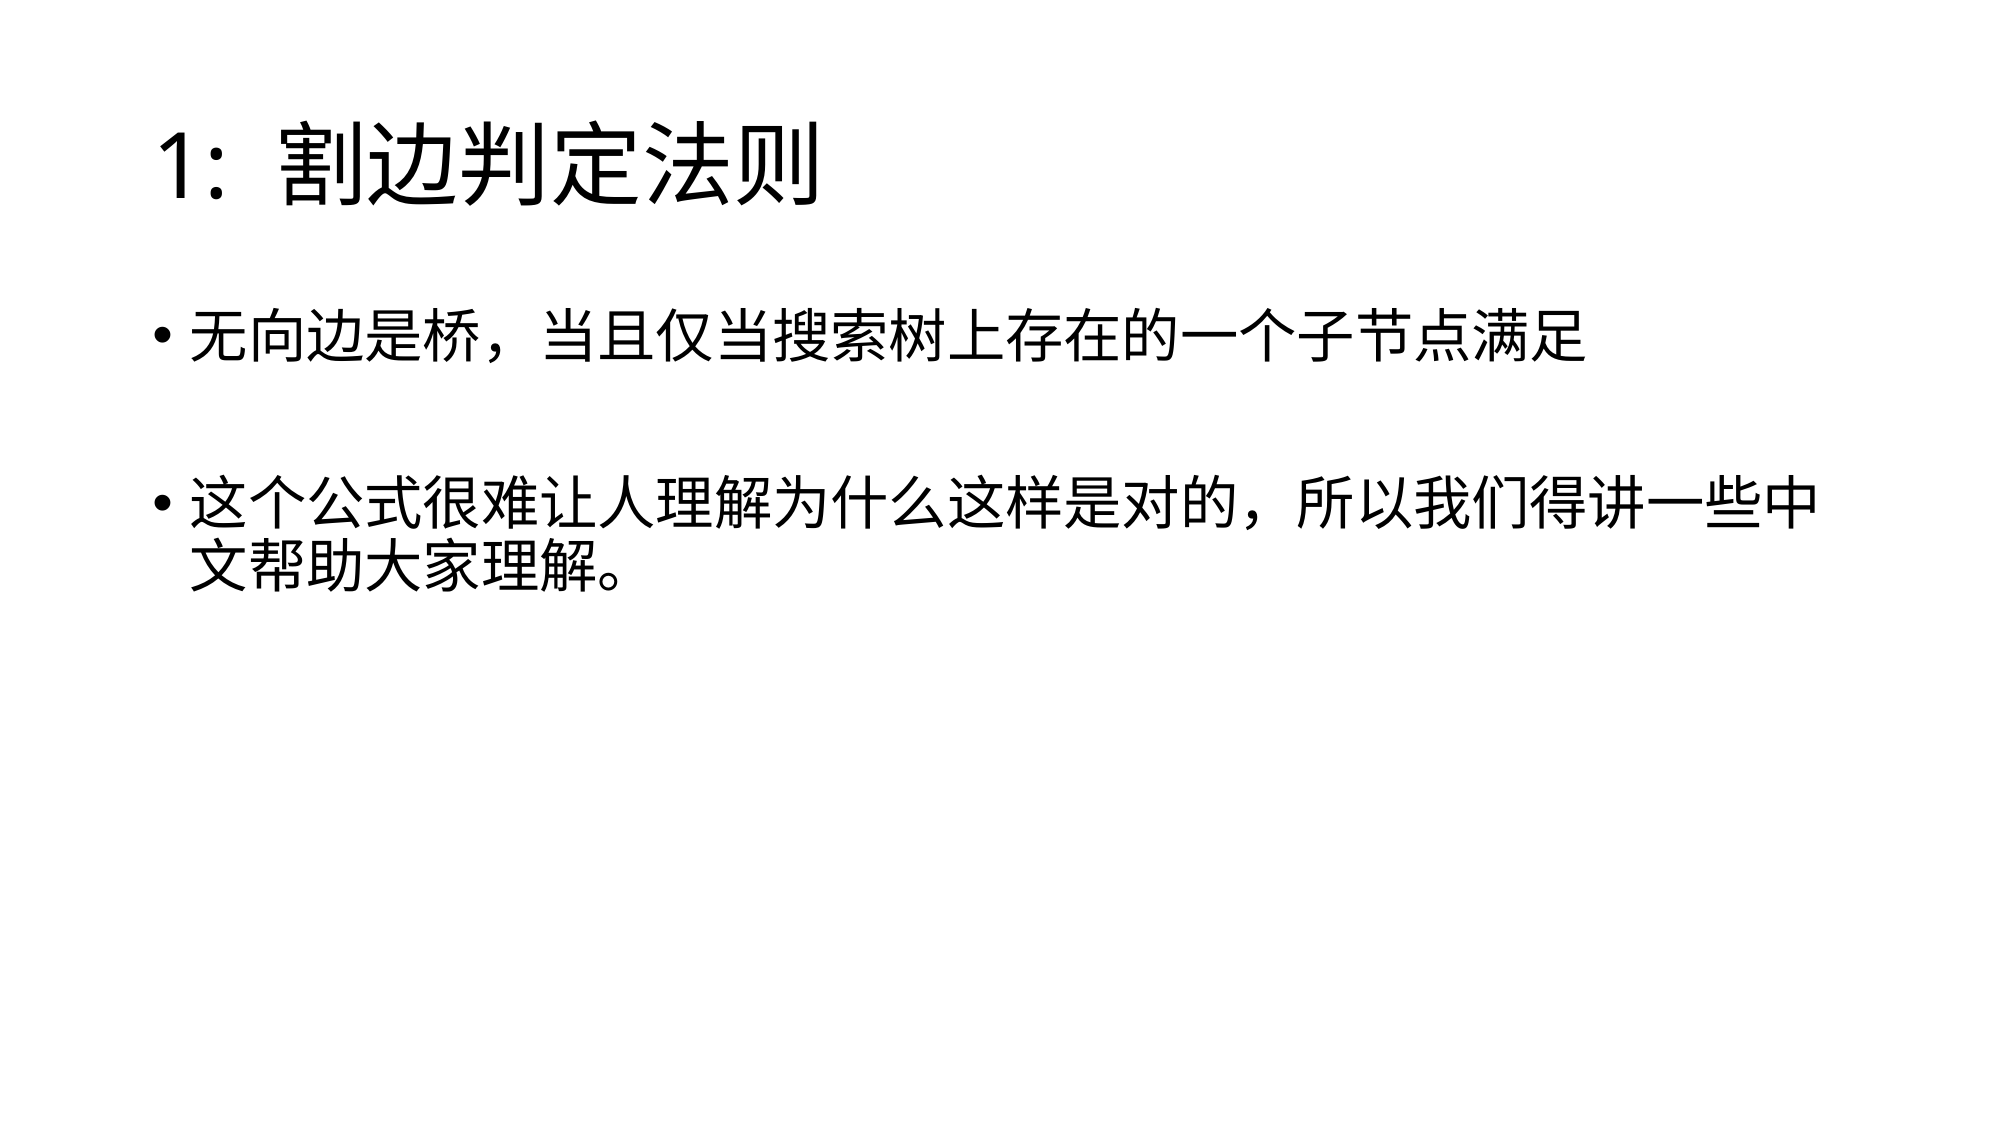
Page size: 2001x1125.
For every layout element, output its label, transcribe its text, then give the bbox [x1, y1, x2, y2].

title 1: 割边判定法则 [137, 59, 1863, 278]
